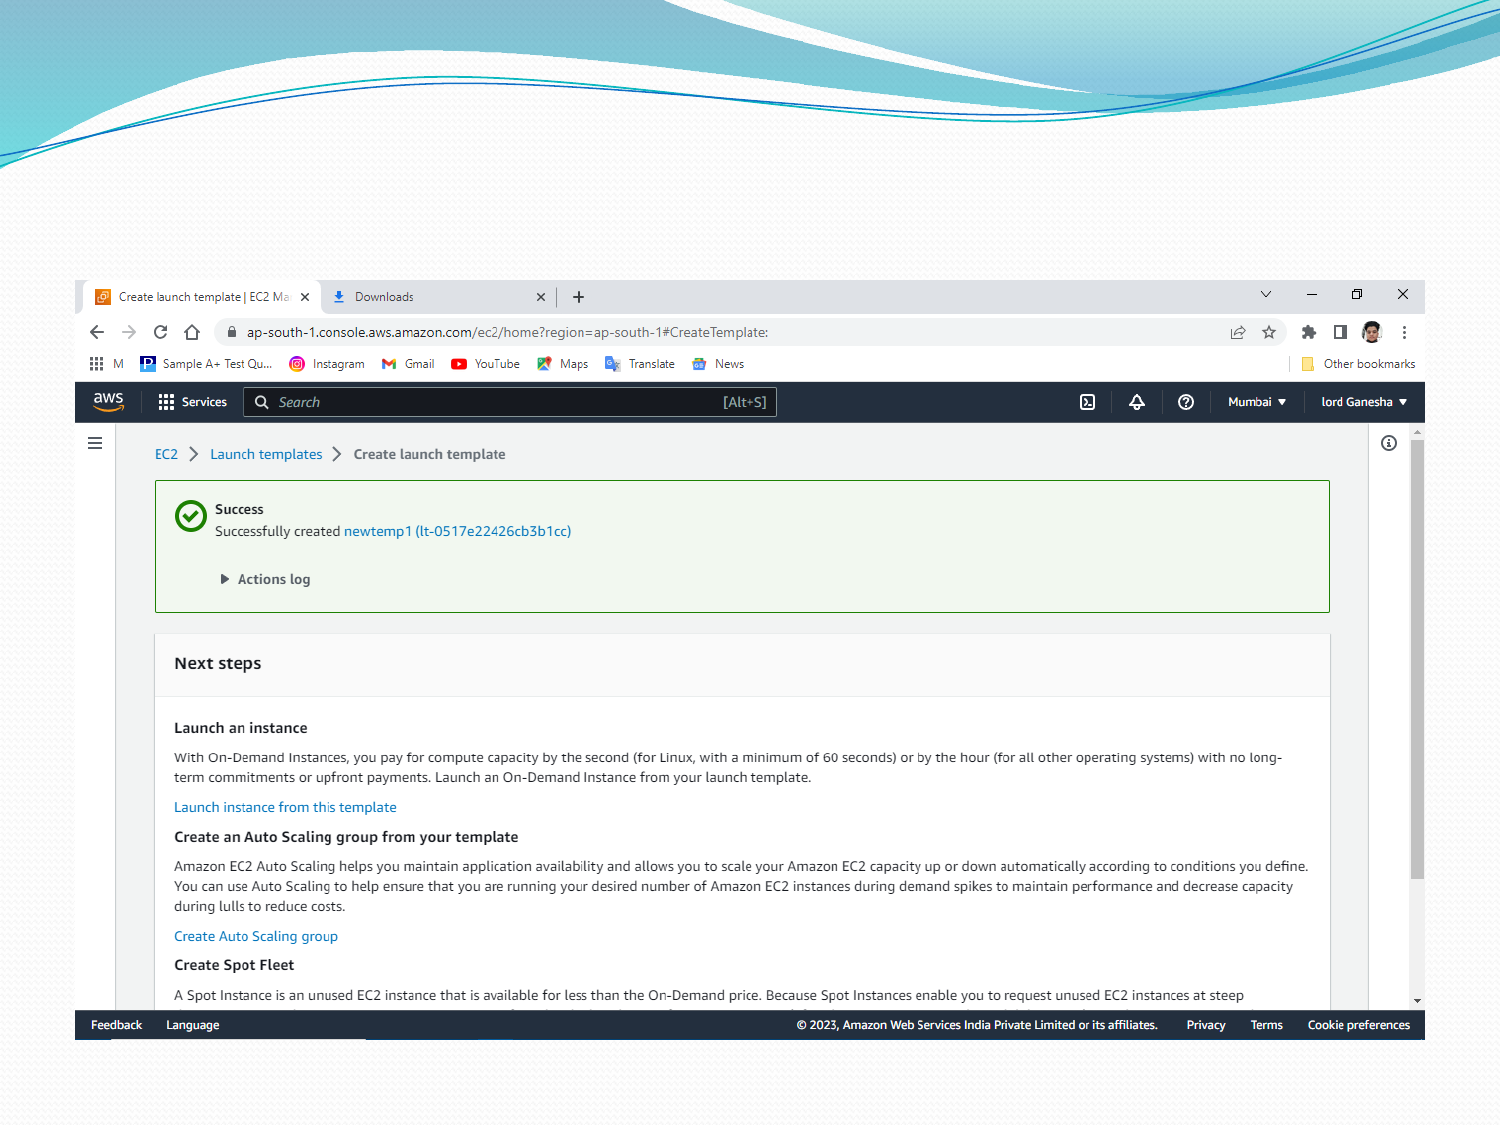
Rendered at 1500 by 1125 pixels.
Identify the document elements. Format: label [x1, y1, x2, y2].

picture [74, 280, 1426, 1040]
